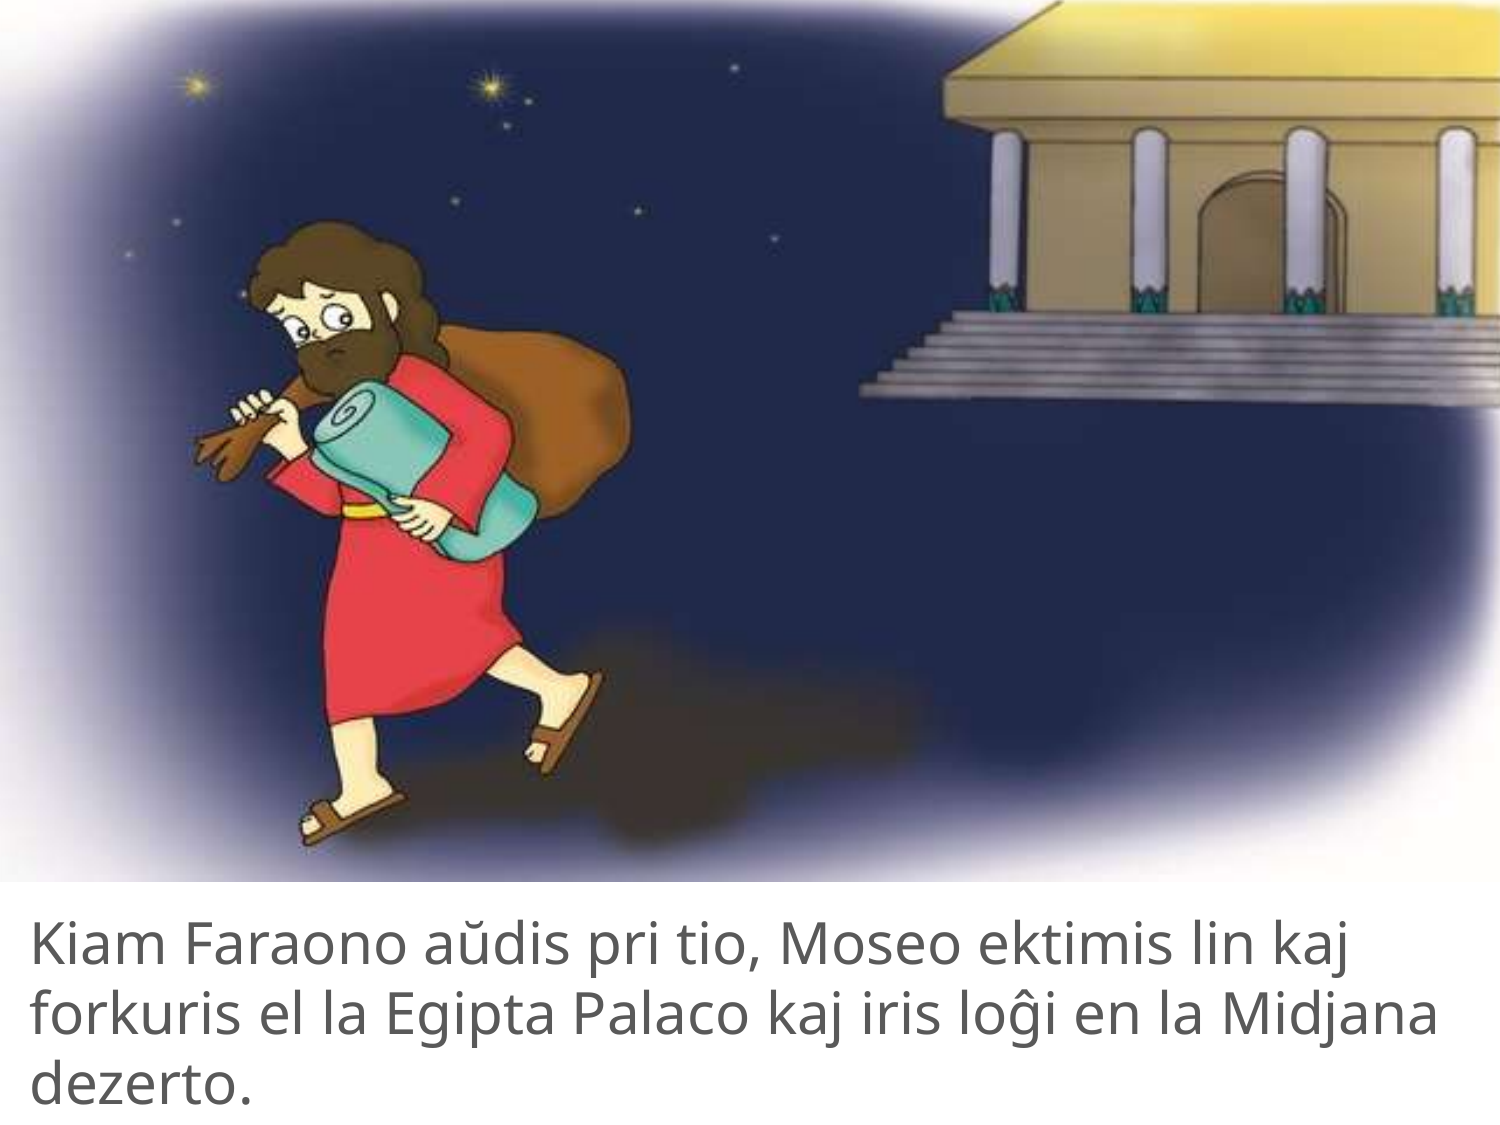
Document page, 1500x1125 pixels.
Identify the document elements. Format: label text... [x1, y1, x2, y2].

picture [0, 0, 1500, 882]
text_box Kiam Faraono aŭdis pri tio, Moseo ektimis lin kaj forkuris el la Egipta Palaco kaj iris loĝi en la Midjana dezerto. [14, 898, 1486, 1124]
